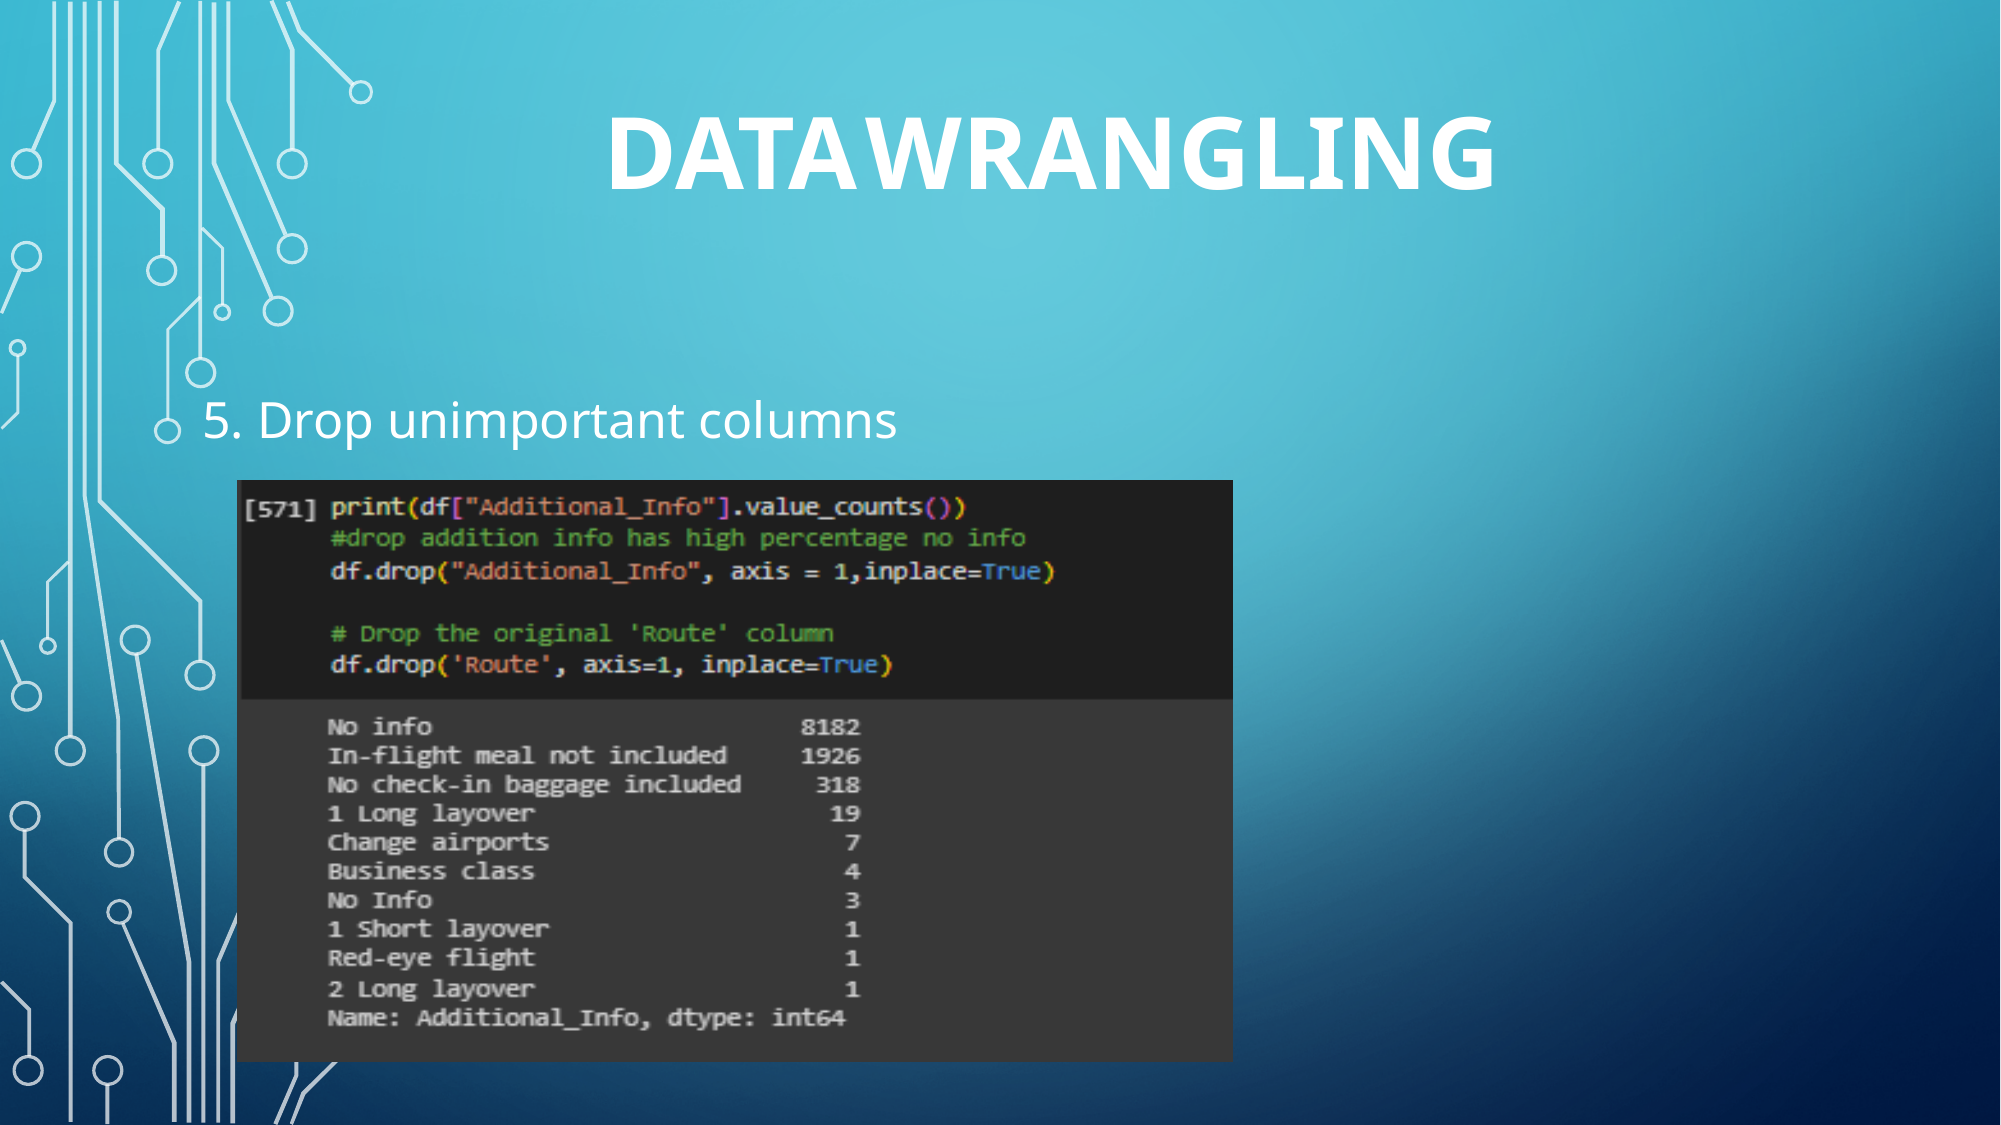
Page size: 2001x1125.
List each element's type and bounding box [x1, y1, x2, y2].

text_box [0, 0, 379, 1125]
text_box [379, 0, 2000, 1125]
picture [237, 480, 1233, 1063]
